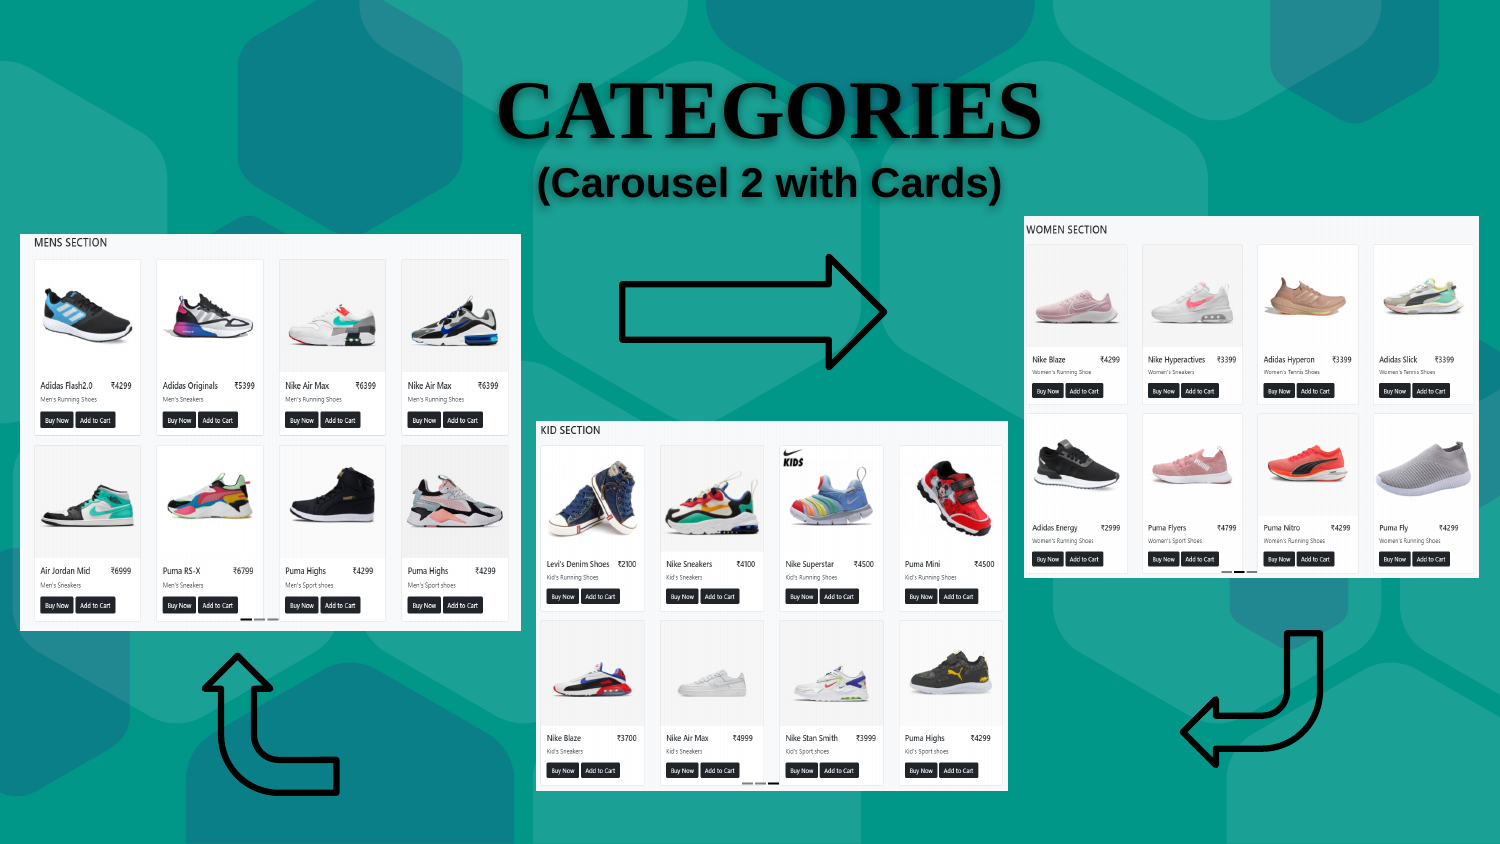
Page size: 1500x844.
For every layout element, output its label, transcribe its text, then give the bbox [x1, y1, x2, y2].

text_box [204, 655, 337, 793]
text_box [622, 256, 885, 368]
text_box [1182, 633, 1321, 766]
picture [1024, 216, 1479, 578]
picture [536, 421, 1009, 791]
text_box CATEGORIES (Carousel 2 with Cards) [455, 40, 1085, 221]
picture [20, 233, 521, 631]
